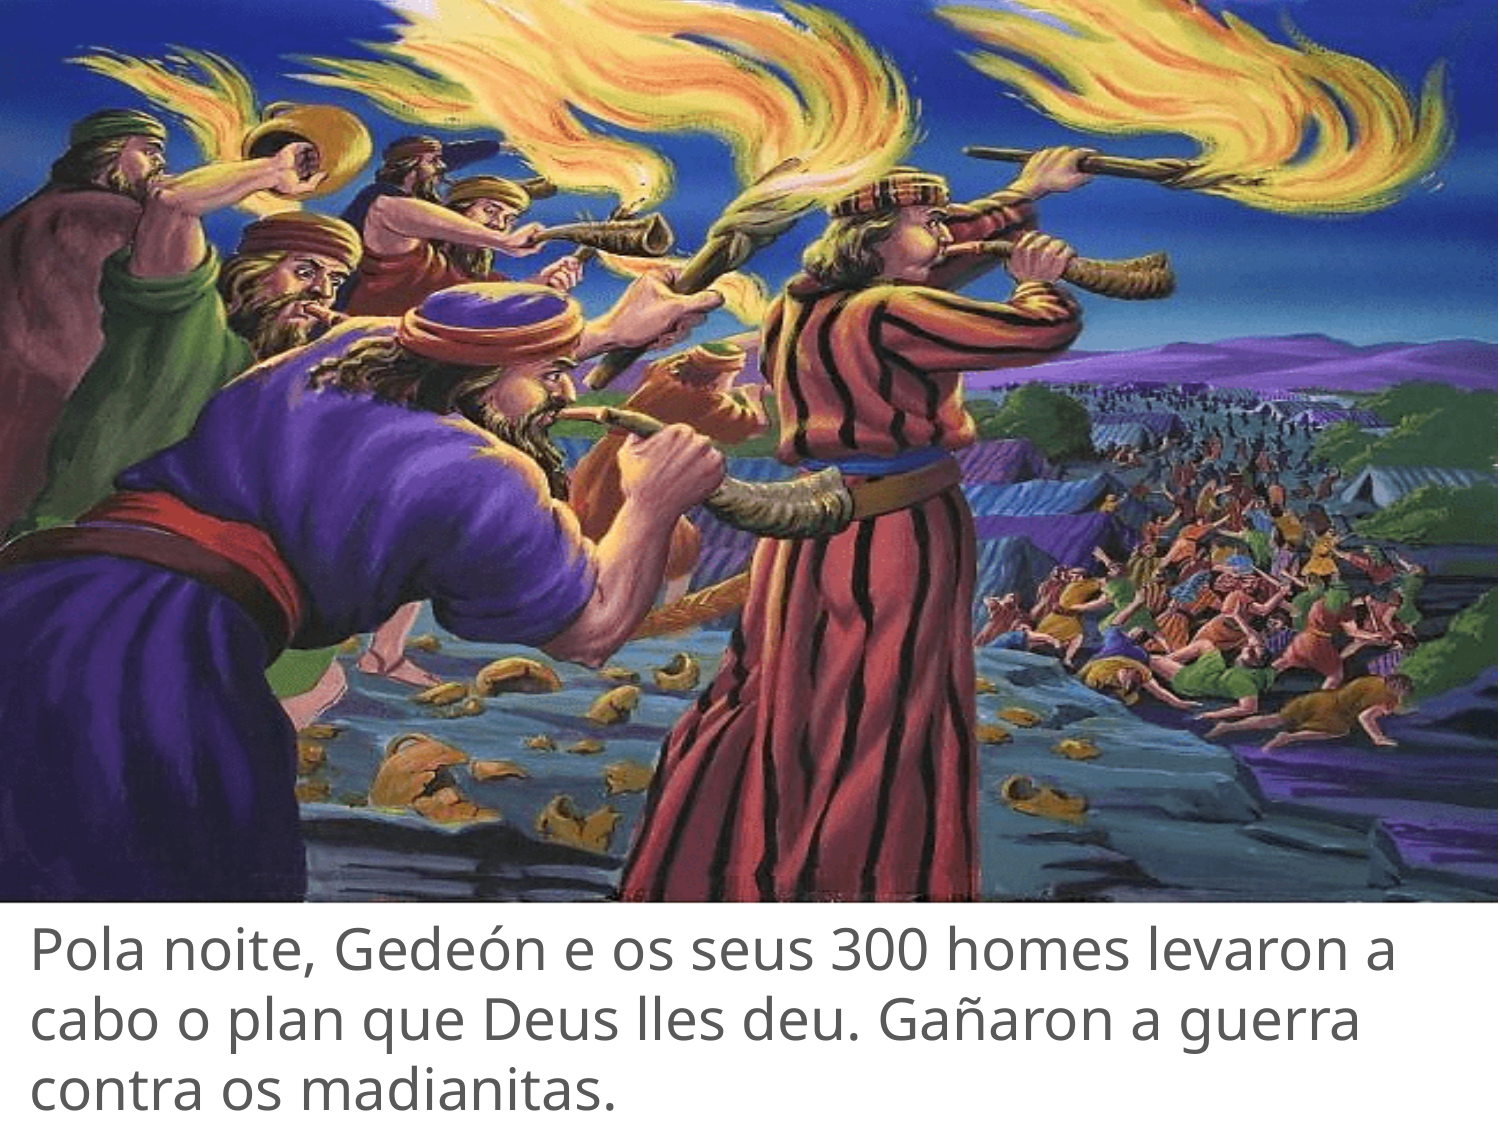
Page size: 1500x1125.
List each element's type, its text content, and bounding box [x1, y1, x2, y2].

text_box Pola noite, Gedeón e os seus 300 homes levaron a cabo o plan que Deus lles deu. Gañaron a guerra contra os madianitas. [14, 911, 1500, 1125]
picture [0, 0, 1498, 906]
